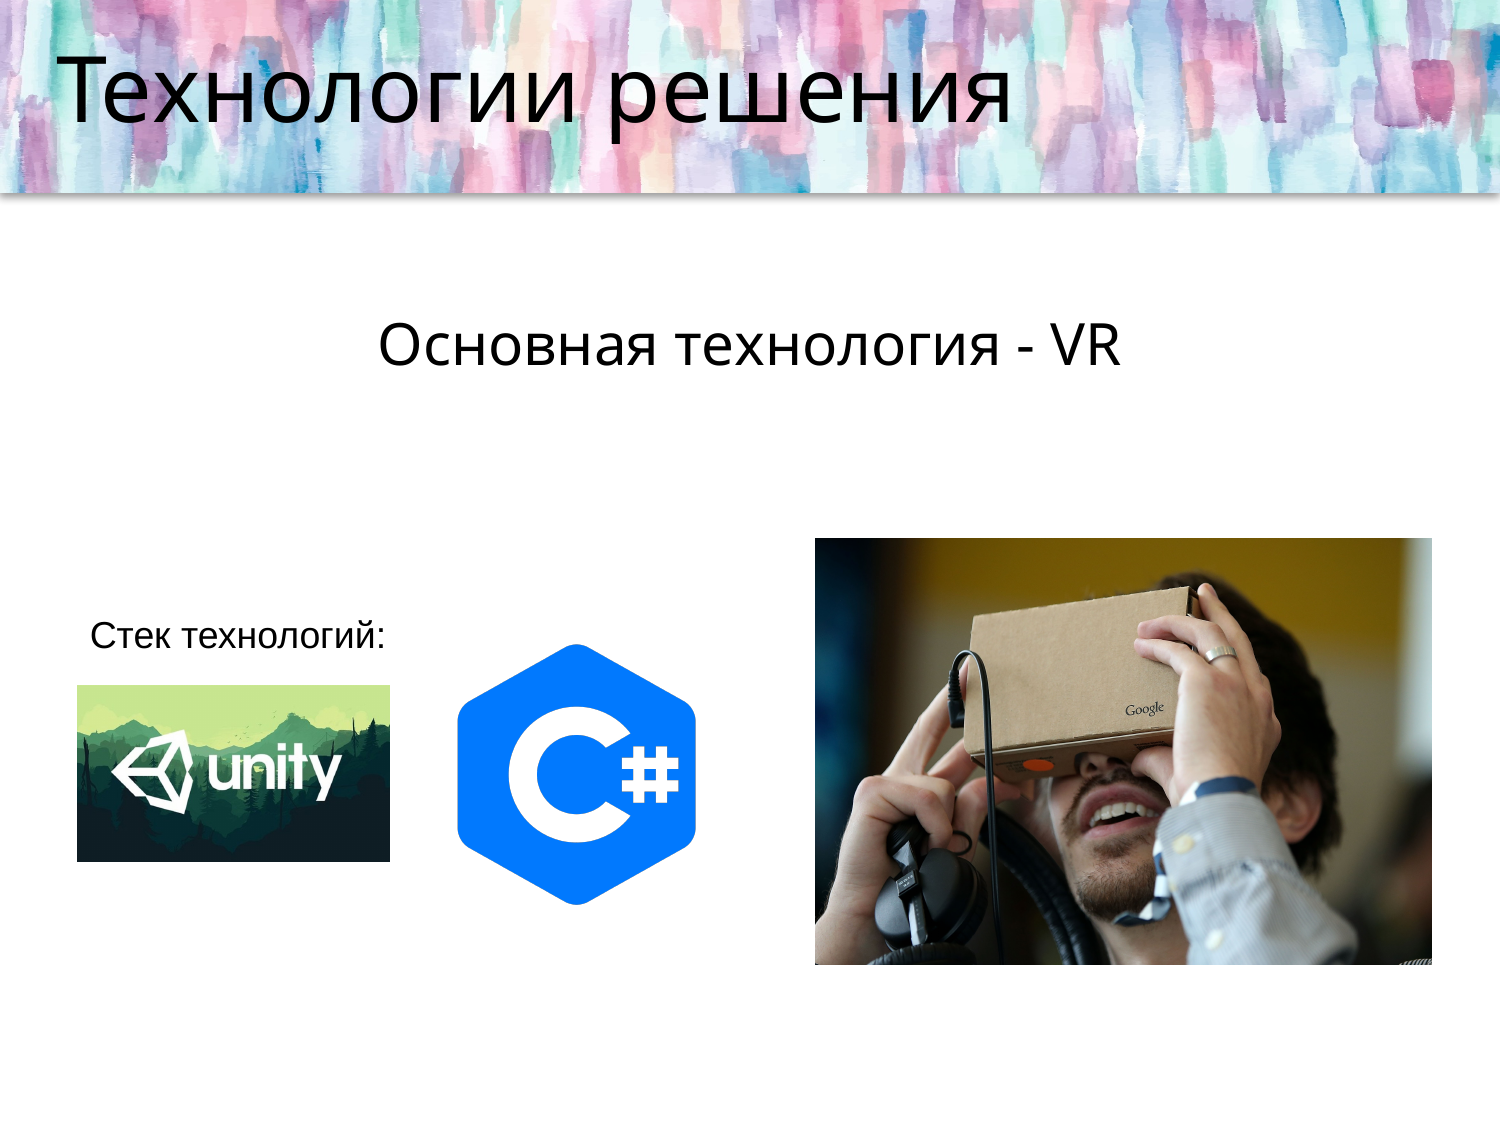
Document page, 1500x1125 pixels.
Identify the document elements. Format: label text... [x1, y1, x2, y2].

text_box Основная технология - VR [0, 284, 1500, 409]
picture [434, 633, 718, 916]
title Технологии решения [41, 30, 1336, 156]
picture [0, 0, 1500, 193]
text_box Стек технологий: [75, 603, 402, 654]
picture [815, 538, 1432, 965]
picture [77, 685, 390, 862]
